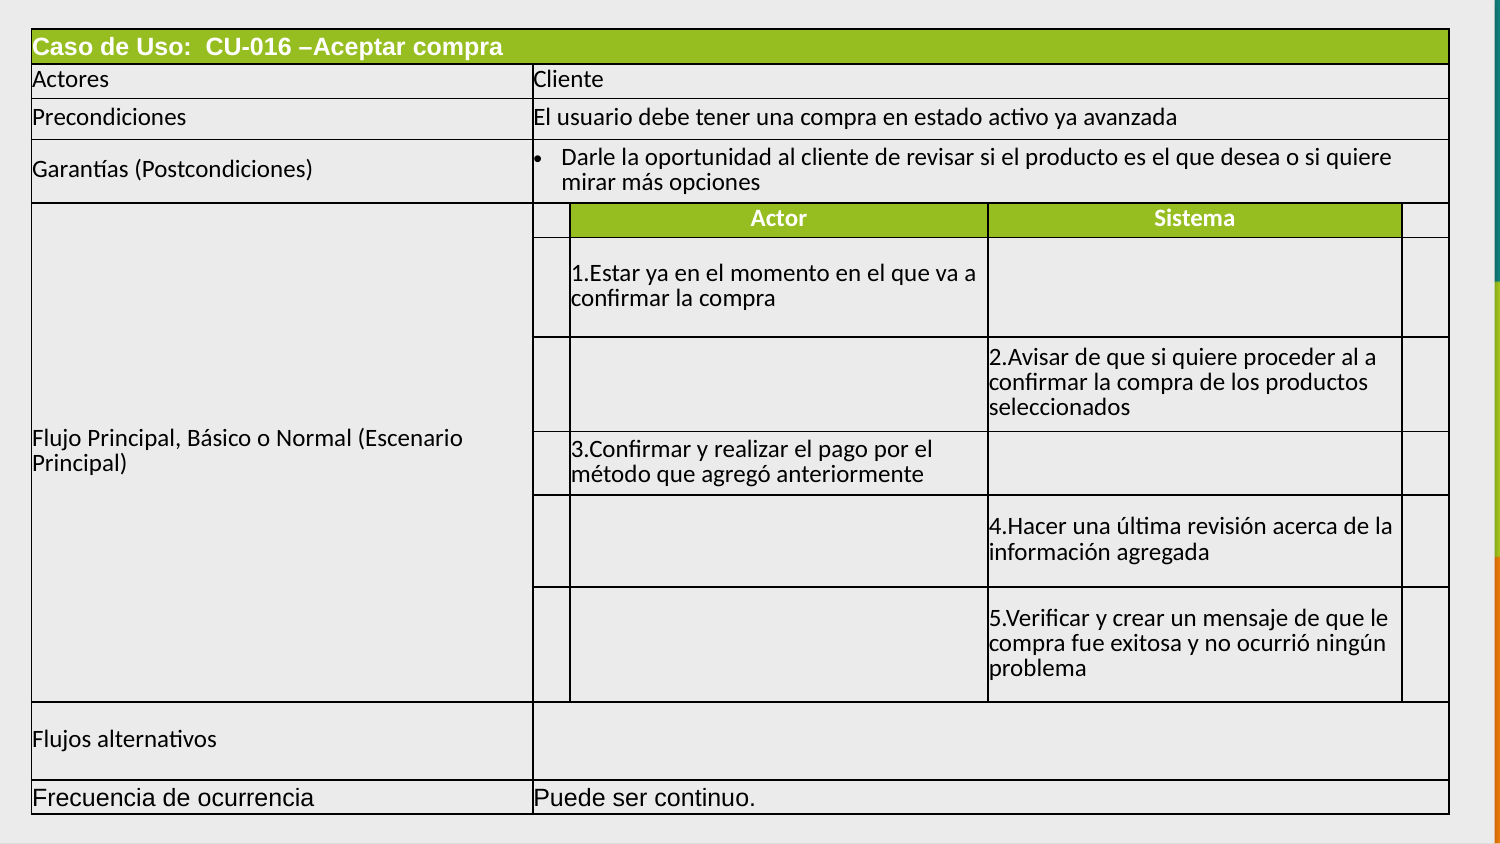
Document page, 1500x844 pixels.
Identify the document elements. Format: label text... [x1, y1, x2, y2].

table_cell [534, 703, 1448, 779]
table_cell Garantías (Postcondiciones) [32, 140, 532, 202]
table_cell [571, 496, 987, 586]
table_cell [534, 238, 569, 336]
table_cell [989, 238, 1401, 336]
table_cell [1403, 432, 1448, 494]
table_cell [1403, 588, 1448, 701]
picture [1495, 0, 1500, 844]
table_cell 5.Verificar y crear un mensaje de que le compra fue exitosa y no ocurrió ningún problema [989, 588, 1401, 701]
table_cell [571, 338, 987, 431]
table_cell [571, 588, 987, 701]
table_cell Actores [32, 65, 532, 98]
table_cell [989, 432, 1401, 494]
table_cell [534, 496, 569, 586]
table_cell [1403, 338, 1448, 431]
table_cell Puede ser continuo. [534, 781, 1448, 813]
table_cell 3.Confirmar y realizar el pago por el método que agregó anteriormente [571, 432, 987, 494]
table_cell 4.Hacer una última revisión acerca de la información agregada [989, 496, 1401, 586]
table_cell [534, 588, 569, 701]
table_header Caso de Uso: CU-016 –Aceptar compra [32, 30, 1448, 63]
table_cell El usuario debe tener una compra en estado activo ya avanzada [534, 99, 1448, 139]
text_box [0, 0, 1495, 844]
table_cell 2.Avisar de que si quiere proceder al a confirmar la compra de los productos seleccionados [989, 338, 1401, 431]
table_cell Darle la oportunidad al cliente de revisar si el producto es el que desea o si quiere mirar más opciones [534, 140, 1448, 202]
table_cell [534, 204, 569, 237]
table_cell Precondiciones [32, 99, 532, 139]
table_cell Flujos alternativos [32, 703, 532, 779]
table_cell Sistema [989, 204, 1401, 237]
table_cell Frecuencia de ocurrencia [32, 781, 532, 813]
table_cell [534, 432, 569, 494]
table_cell Cliente [534, 65, 1448, 98]
table_cell 1.Estar ya en el momento en el que va a confirmar la compra [571, 238, 987, 336]
table_cell [1403, 204, 1448, 237]
table_cell [1403, 238, 1448, 336]
table_cell [534, 338, 569, 431]
table_cell [1403, 496, 1448, 586]
table_cell Flujo Principal, Básico o Normal (Escenario Principal) [32, 204, 532, 701]
table_cell Actor [571, 204, 987, 237]
